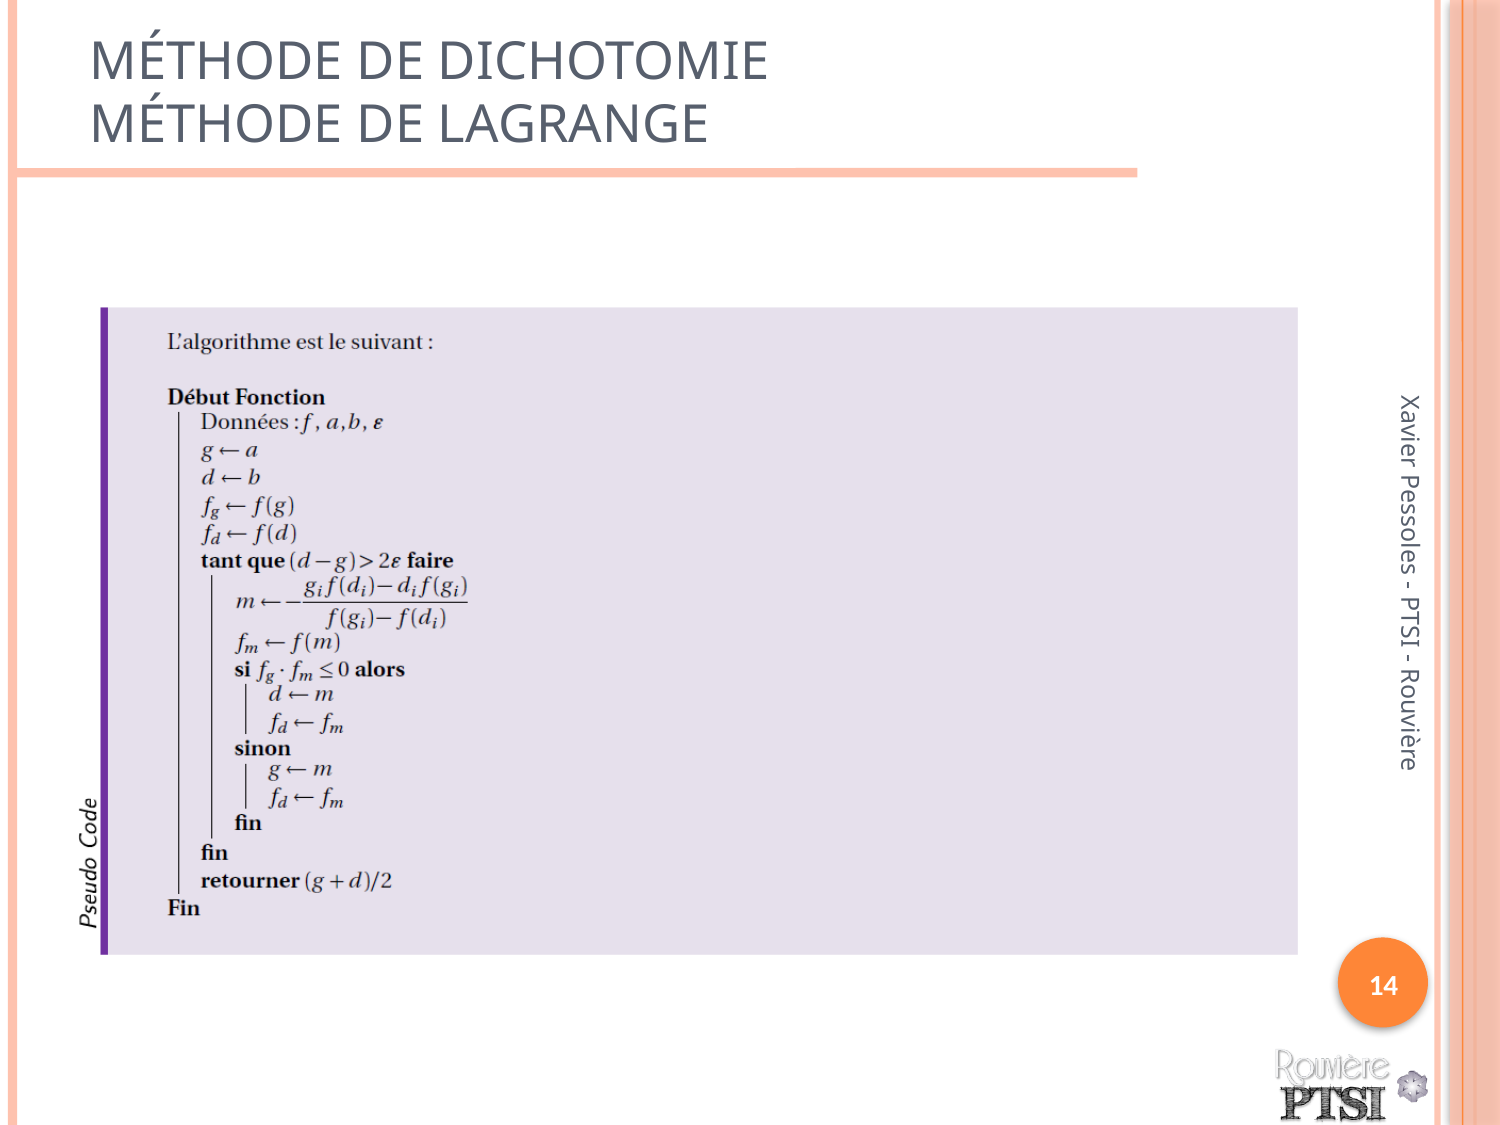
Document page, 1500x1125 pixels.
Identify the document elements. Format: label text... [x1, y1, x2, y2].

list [74, 300, 1301, 958]
title Méthode de dichotomie Méthode de Lagrange [75, 19, 1300, 161]
footer Xavier Pessoles - PTSI - Rouvière [1379, 380, 1440, 906]
slide_number 14 [1333, 940, 1434, 1027]
picture [1274, 1048, 1428, 1125]
